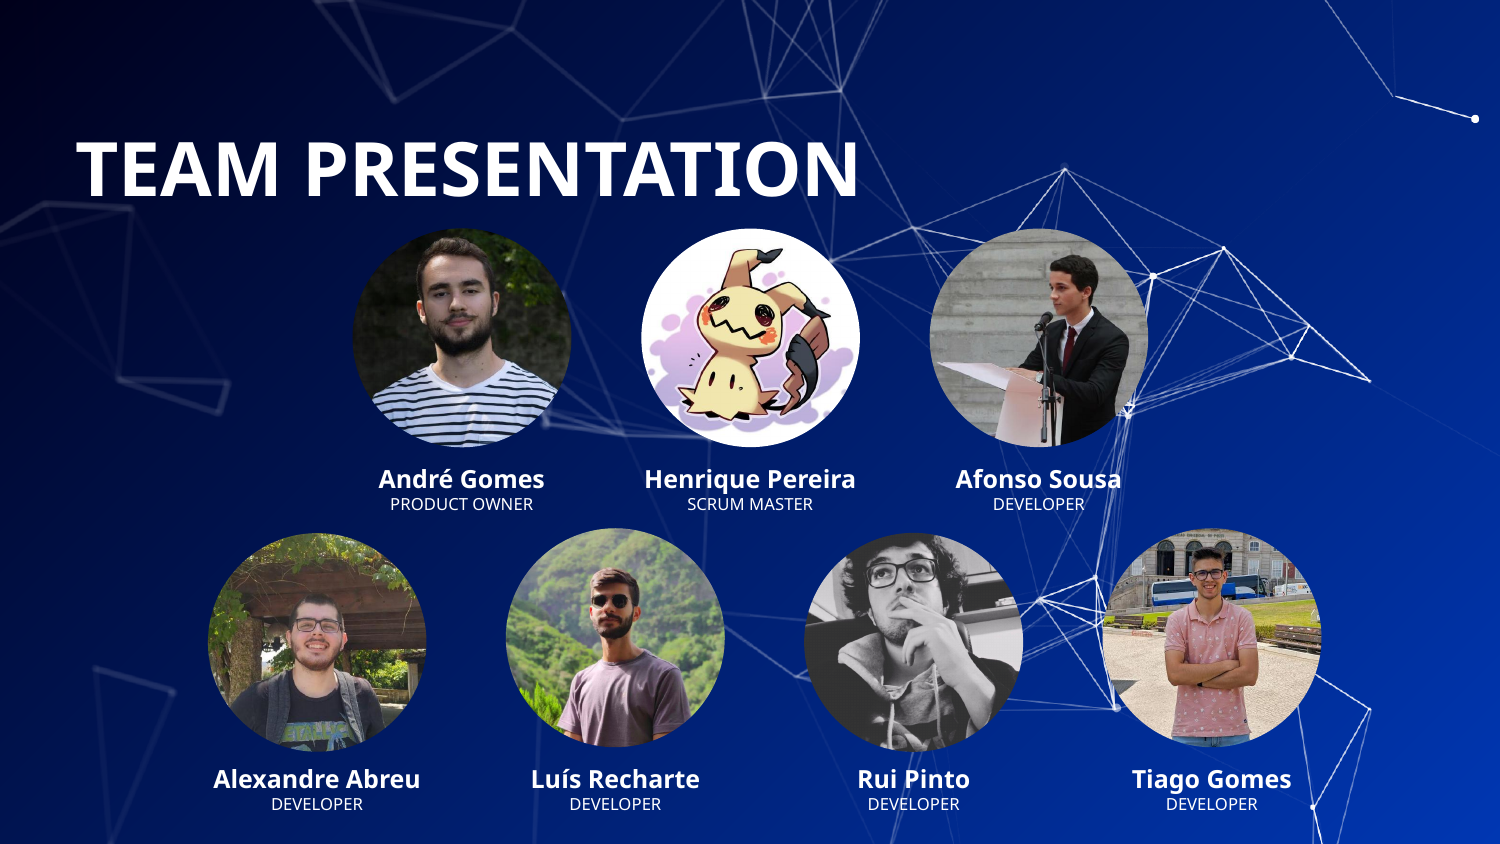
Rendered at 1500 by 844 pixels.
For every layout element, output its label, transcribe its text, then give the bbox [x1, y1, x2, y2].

text_box Afonso Sousa DEVELOPER [930, 463, 1148, 571]
text_box Henrique Pereira SCRUM MASTER [641, 463, 859, 571]
picture [0, 0, 1500, 844]
text_box Luís Recharte DEVELOPER [506, 763, 724, 844]
text_box Tiago Gomes DEVELOPER [1103, 763, 1321, 844]
title TEAM PRESENTATION [75, 71, 1064, 212]
text_box Rui Pinto DEVELOPER [805, 763, 1023, 844]
text_box André Gomes PRODUCT OWNER [353, 463, 571, 571]
text_box Alexandre Abreu DEVELOPER [208, 763, 426, 844]
